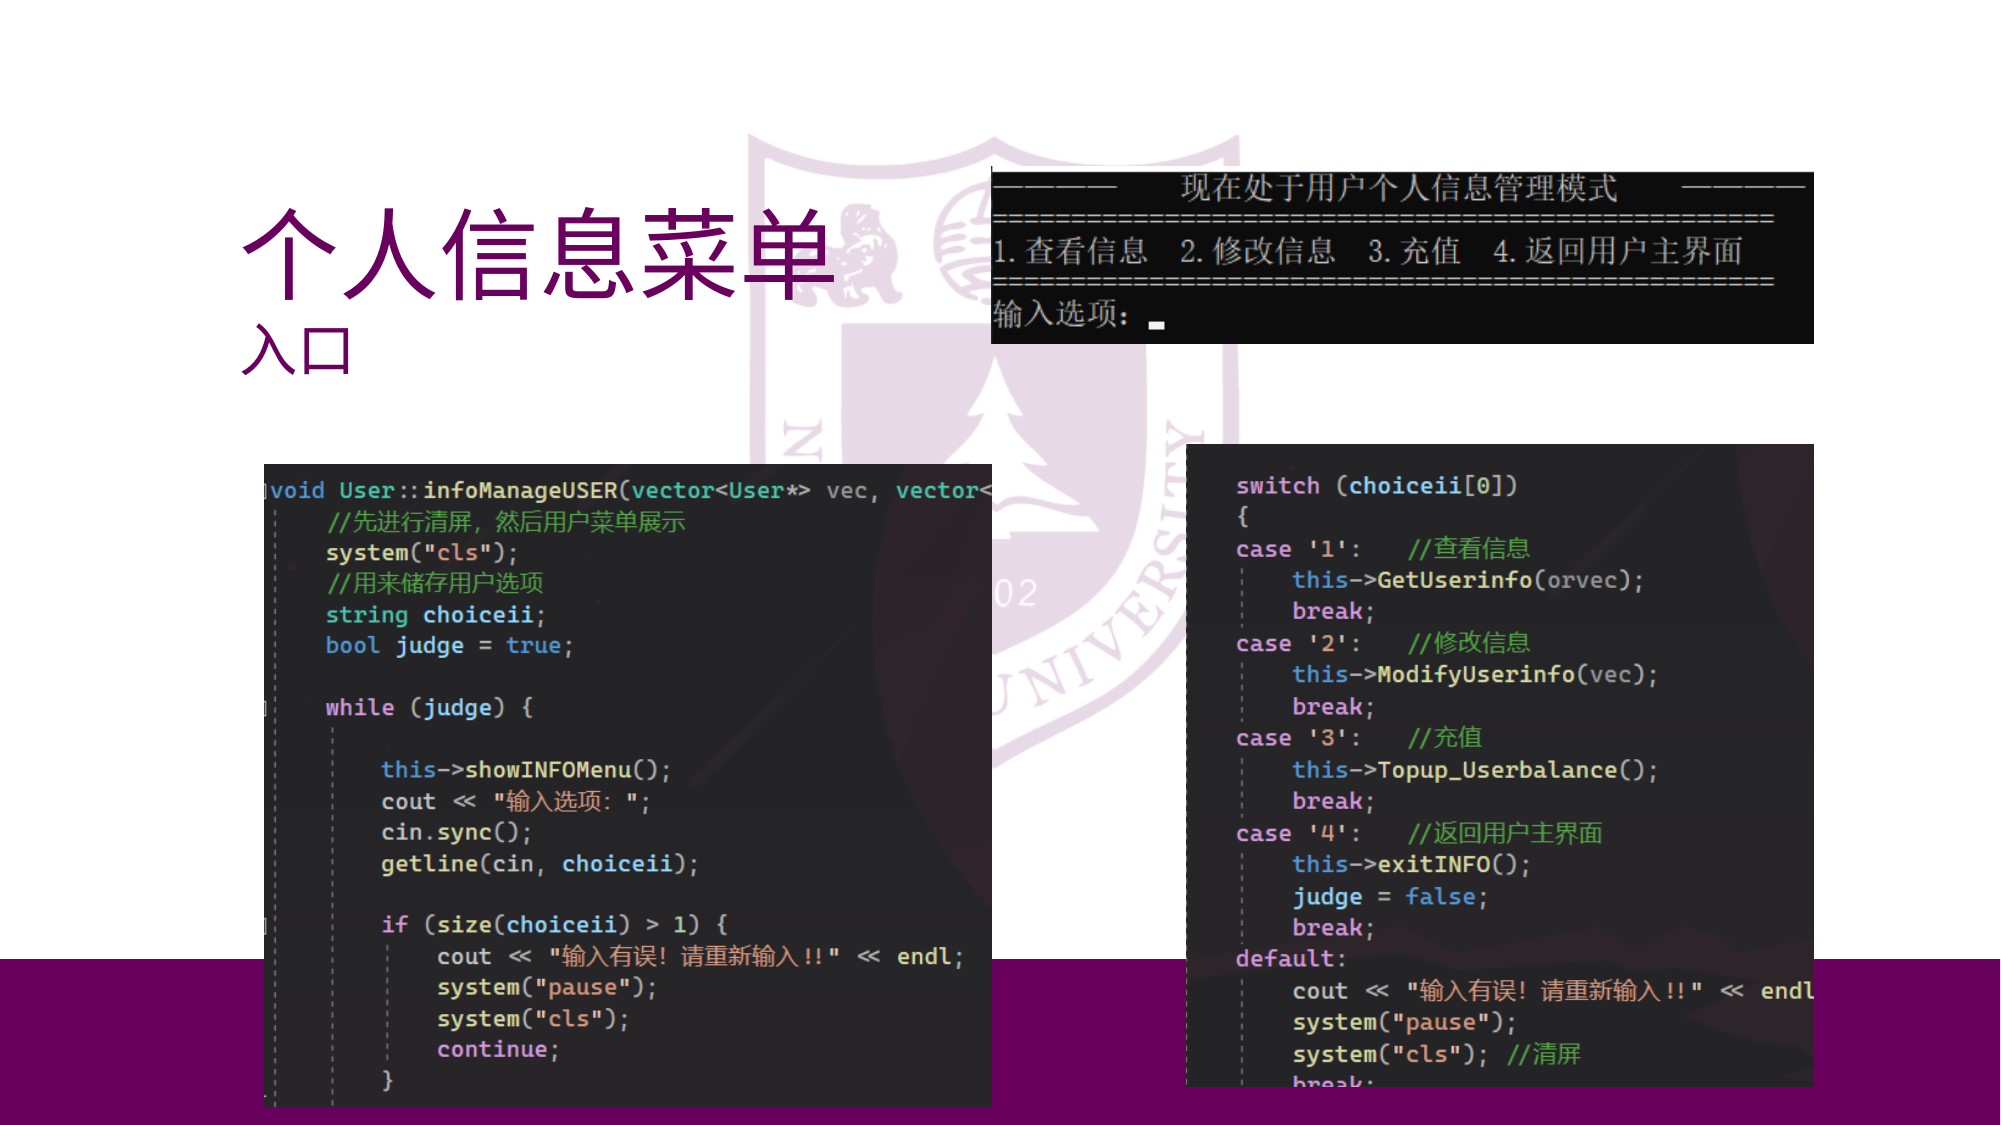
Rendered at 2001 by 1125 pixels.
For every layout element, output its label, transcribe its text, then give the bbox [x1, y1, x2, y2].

picture [1186, 444, 1814, 1087]
picture [991, 166, 1814, 344]
picture [264, 464, 992, 1107]
text_box 个人信息菜单入口 [225, 185, 900, 390]
